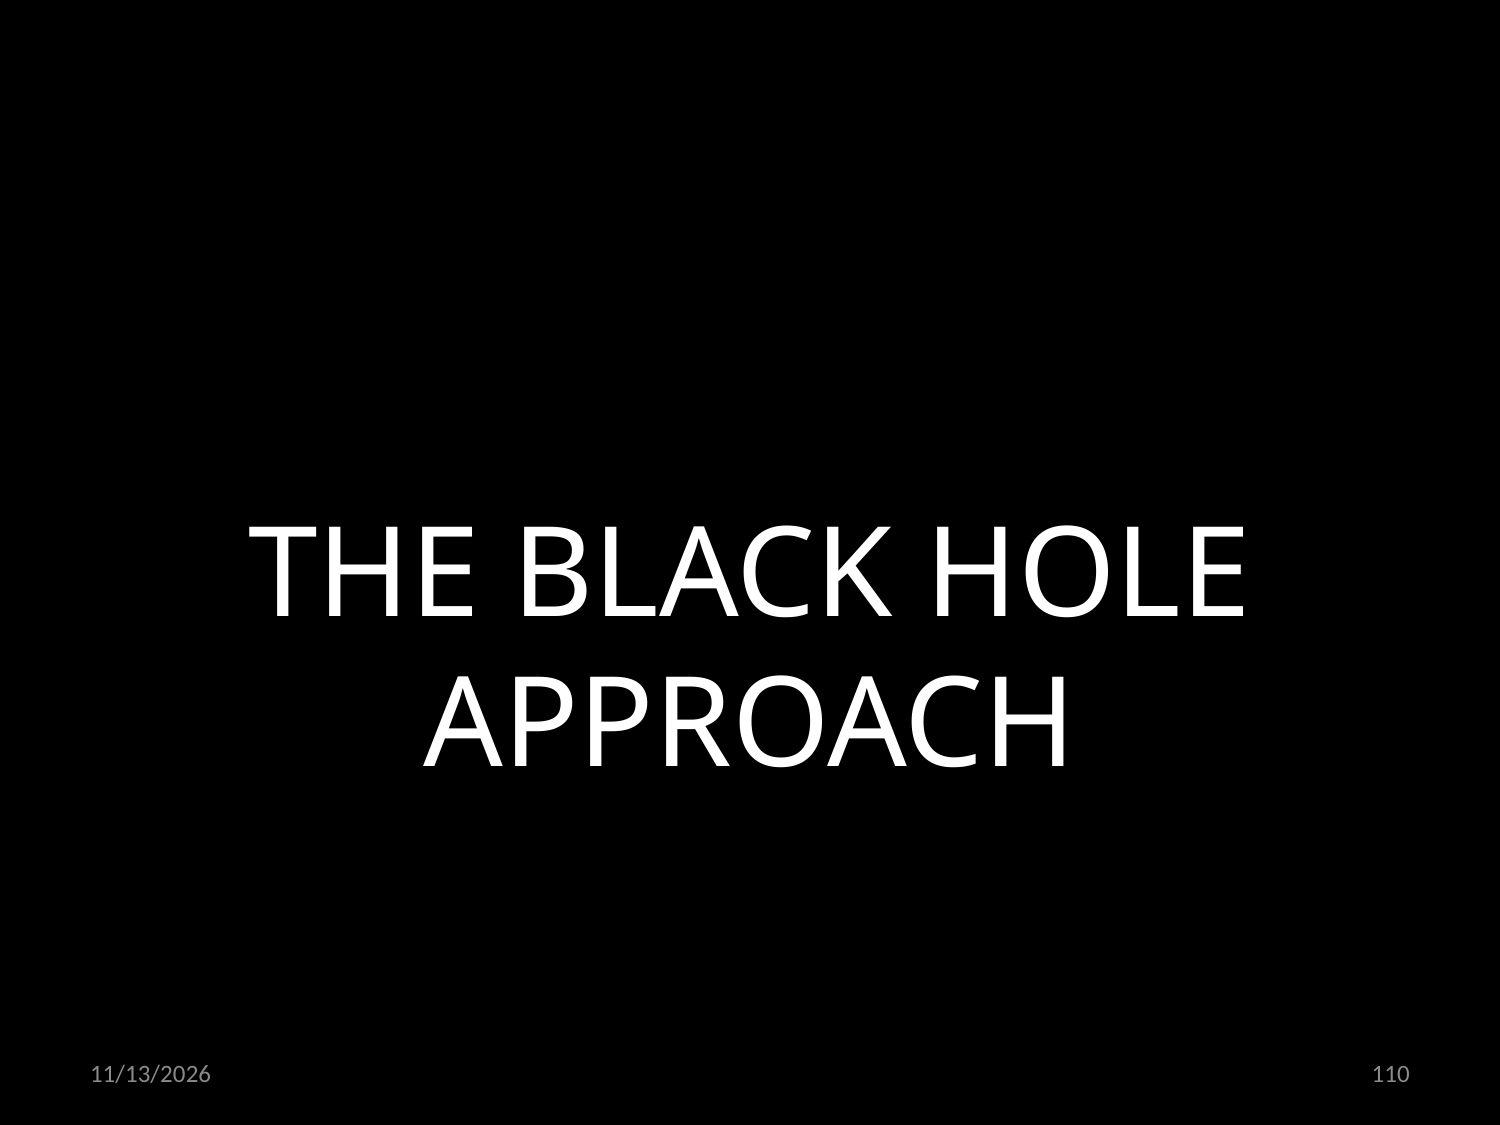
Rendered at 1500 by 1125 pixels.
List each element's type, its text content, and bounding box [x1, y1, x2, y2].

slide_number 110 [1074, 1042, 1425, 1103]
list THE BLACK HOLE APPROACH [0, 484, 1500, 586]
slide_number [75, 1042, 425, 1103]
